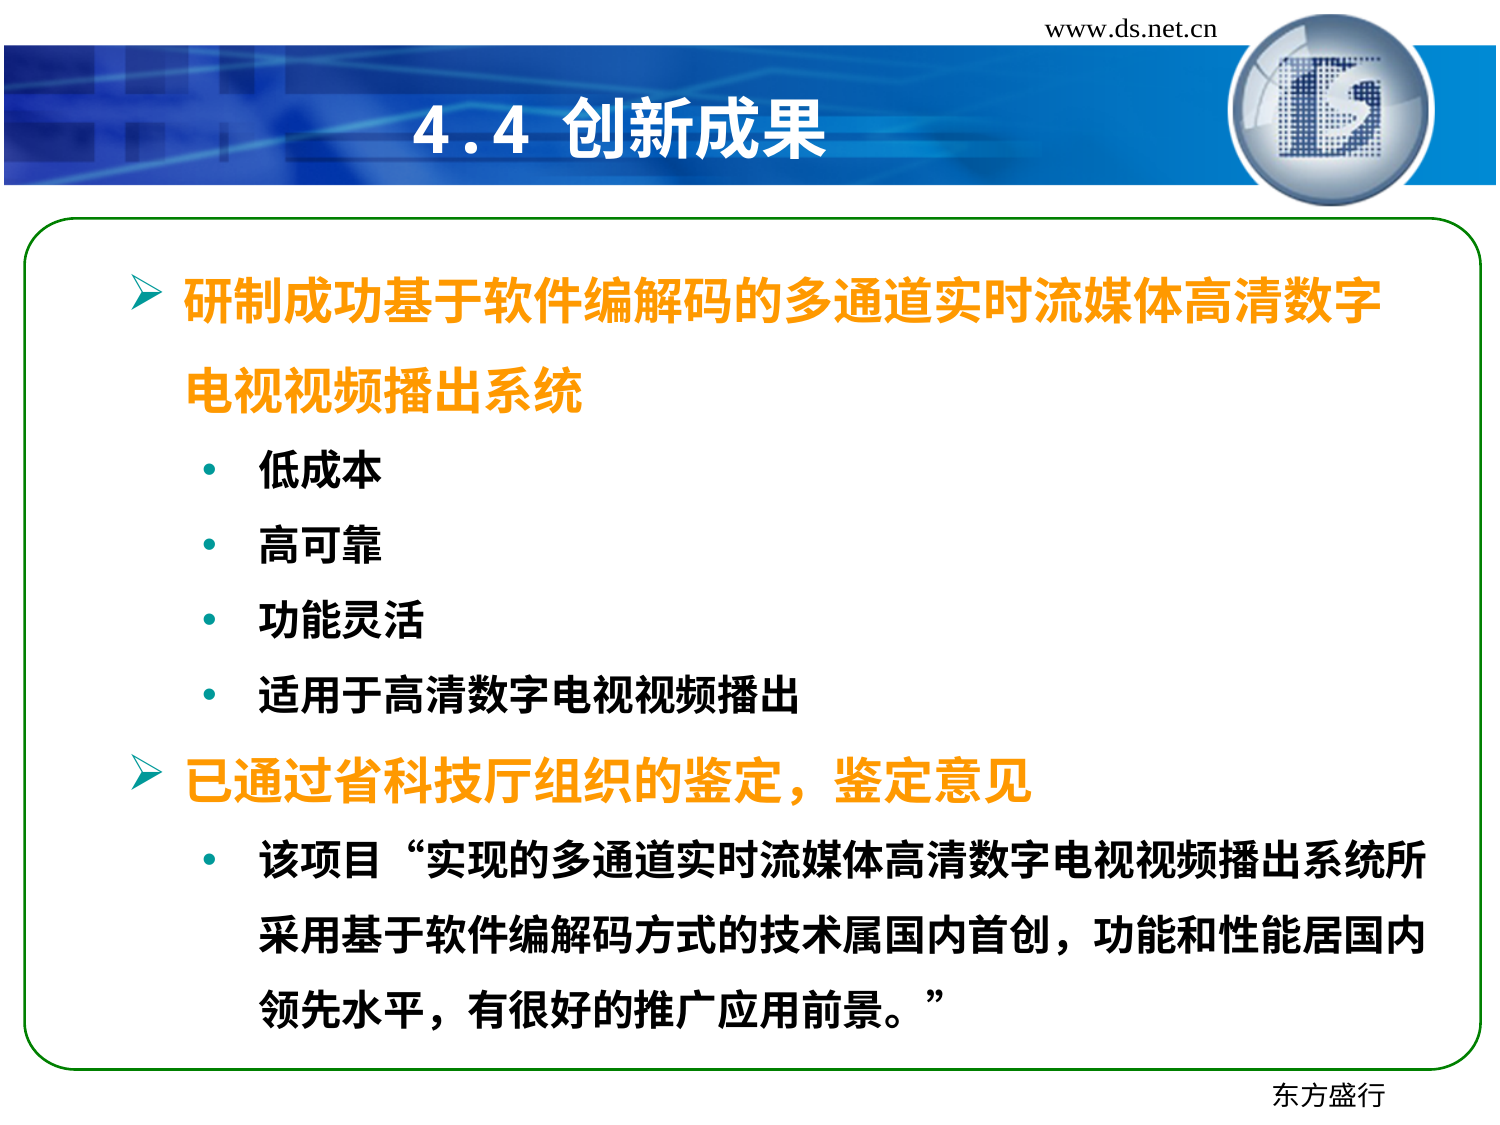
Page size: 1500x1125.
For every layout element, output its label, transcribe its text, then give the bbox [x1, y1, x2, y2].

title 4.4 创新成果 [0, 54, 1296, 200]
text_box 研制成功基于软件编解码的多通道实时流媒体高清数字电视视频播出系统 低成本 高可靠 功能灵活 适用于高清数字电视视频播出 已通过省科技厅组织的鉴定，鉴定意见 该项目“实现的多通道实时流媒体高清数字电视视频播出系统所采用基于软件编解码方式的技术属国内首创，功能和性能居国内领先水平，有很好的推广应用前景。” [112, 231, 1447, 1042]
